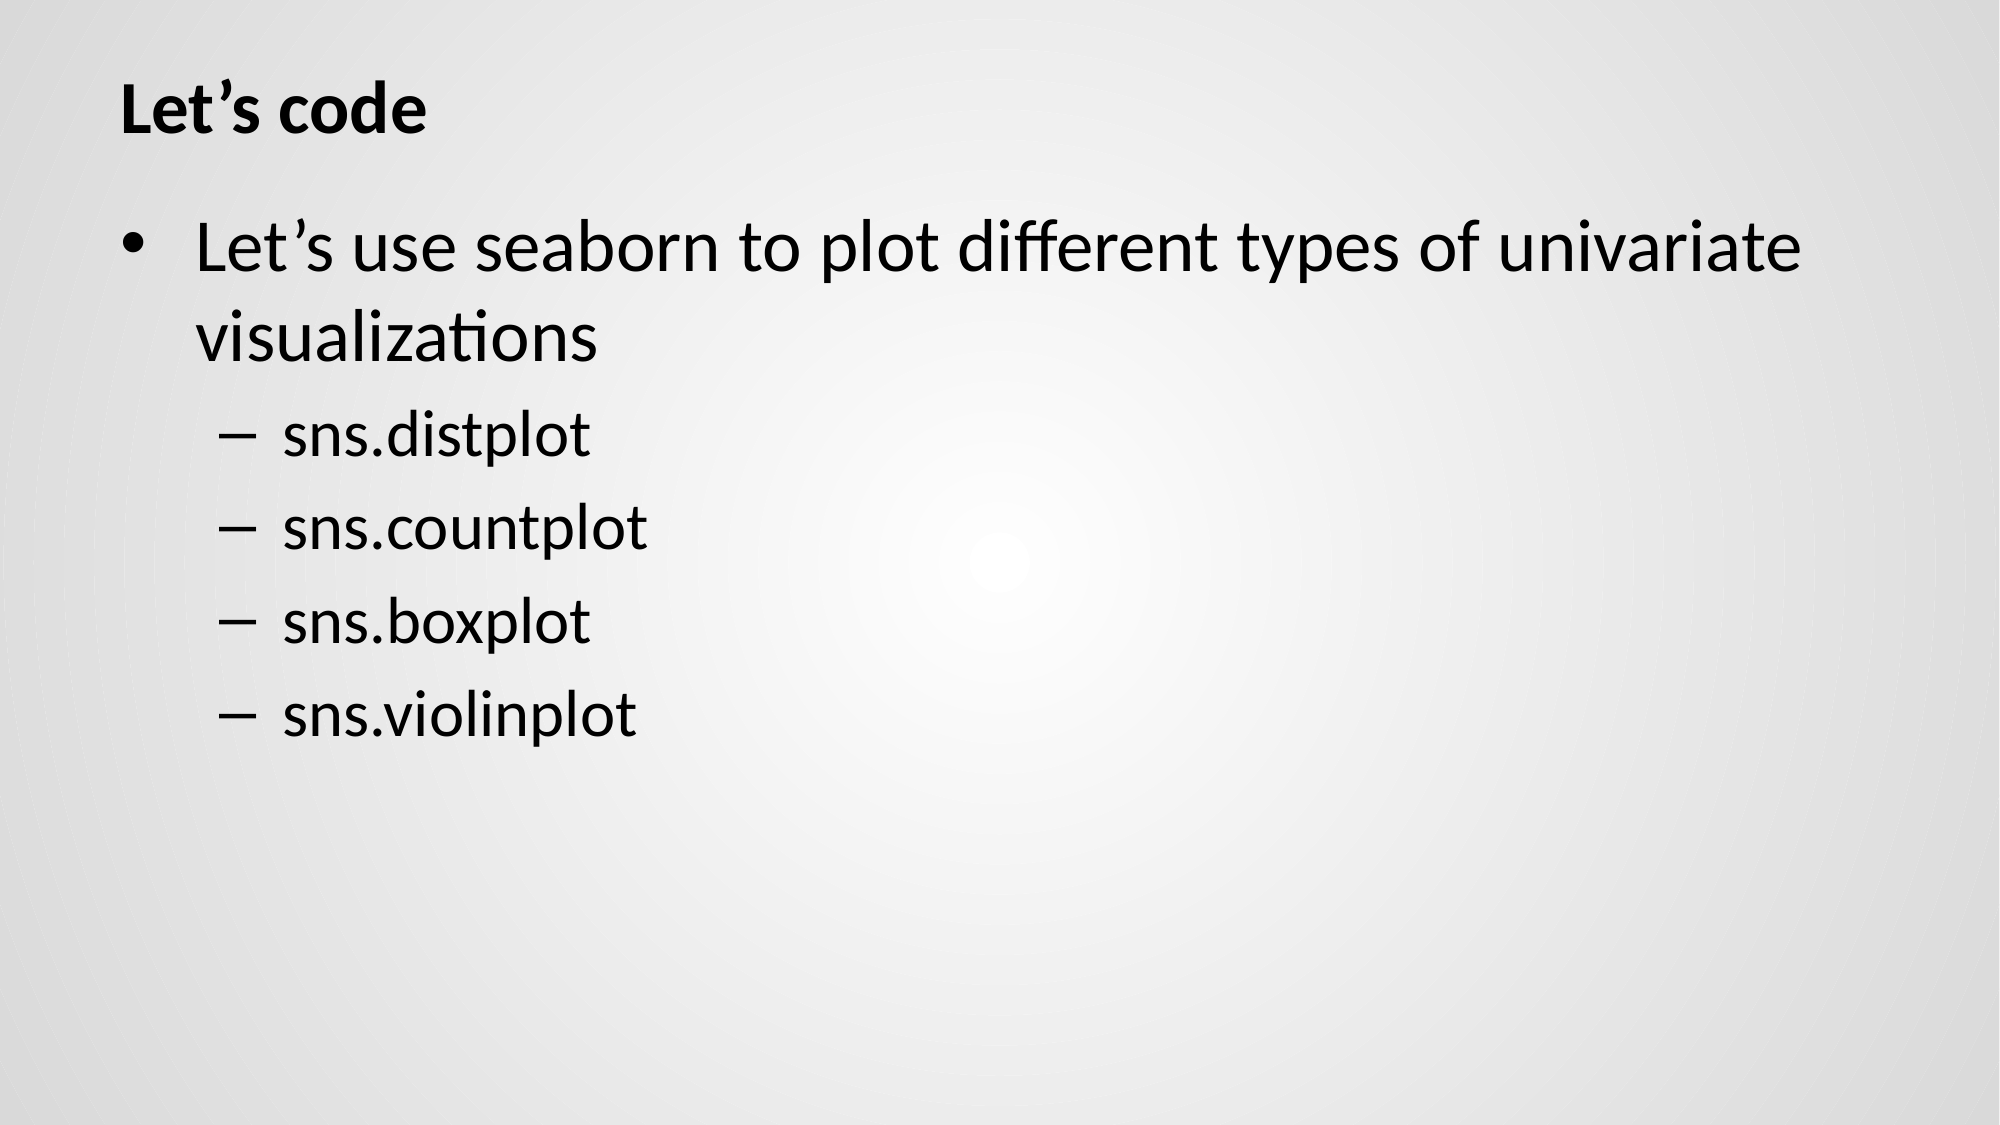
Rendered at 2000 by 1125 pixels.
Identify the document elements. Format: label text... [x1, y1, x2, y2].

list Let’s use seaborn to plot different types of univariate visualizations sns.distplot sns.countplot sns.boxplot sns.violinplot [99, 186, 1900, 1005]
title Let’s code [99, 45, 1900, 162]
